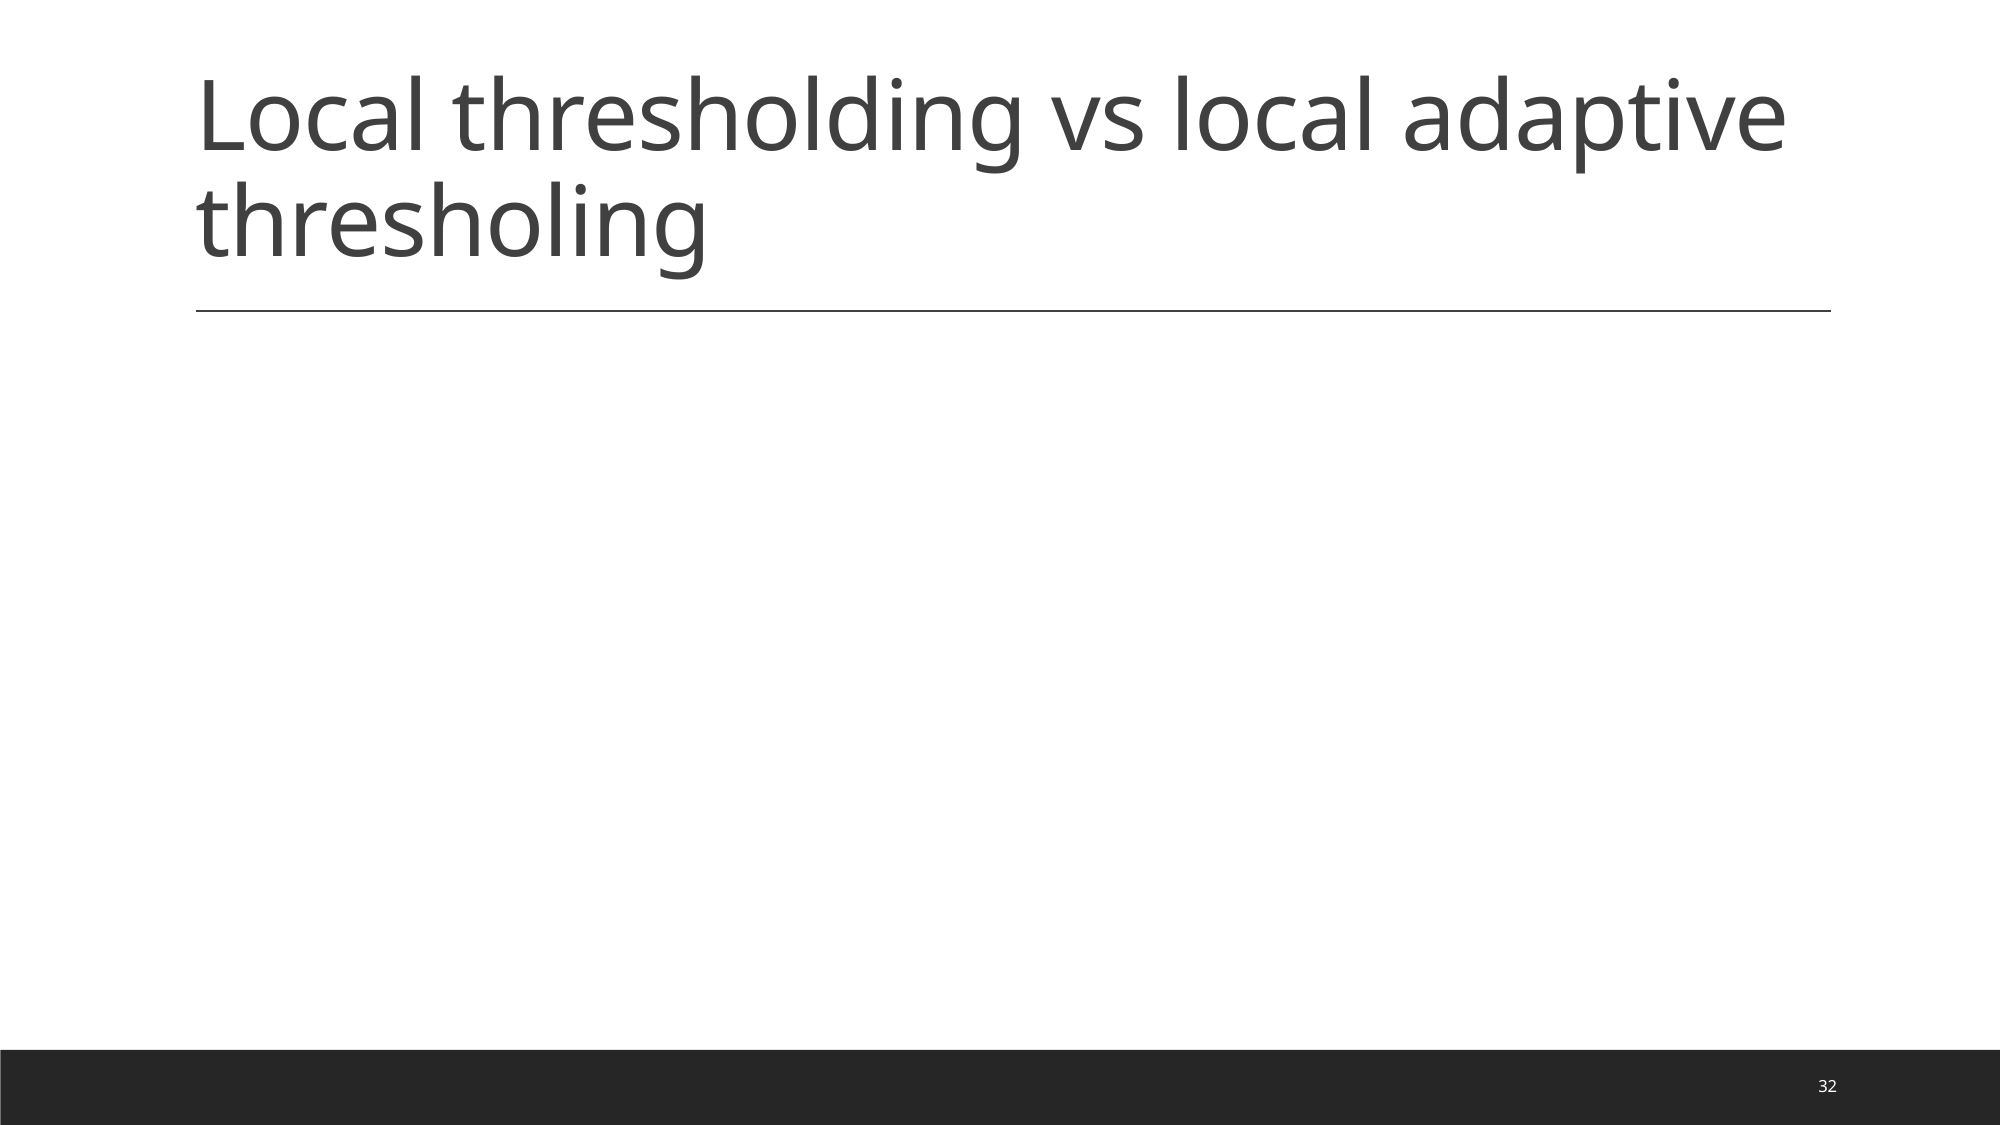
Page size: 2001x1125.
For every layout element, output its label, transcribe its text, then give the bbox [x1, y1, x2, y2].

title Local thresholding vs local adaptive thresholing [180, 47, 1830, 285]
slide_number 32 [1803, 1057, 1932, 1118]
